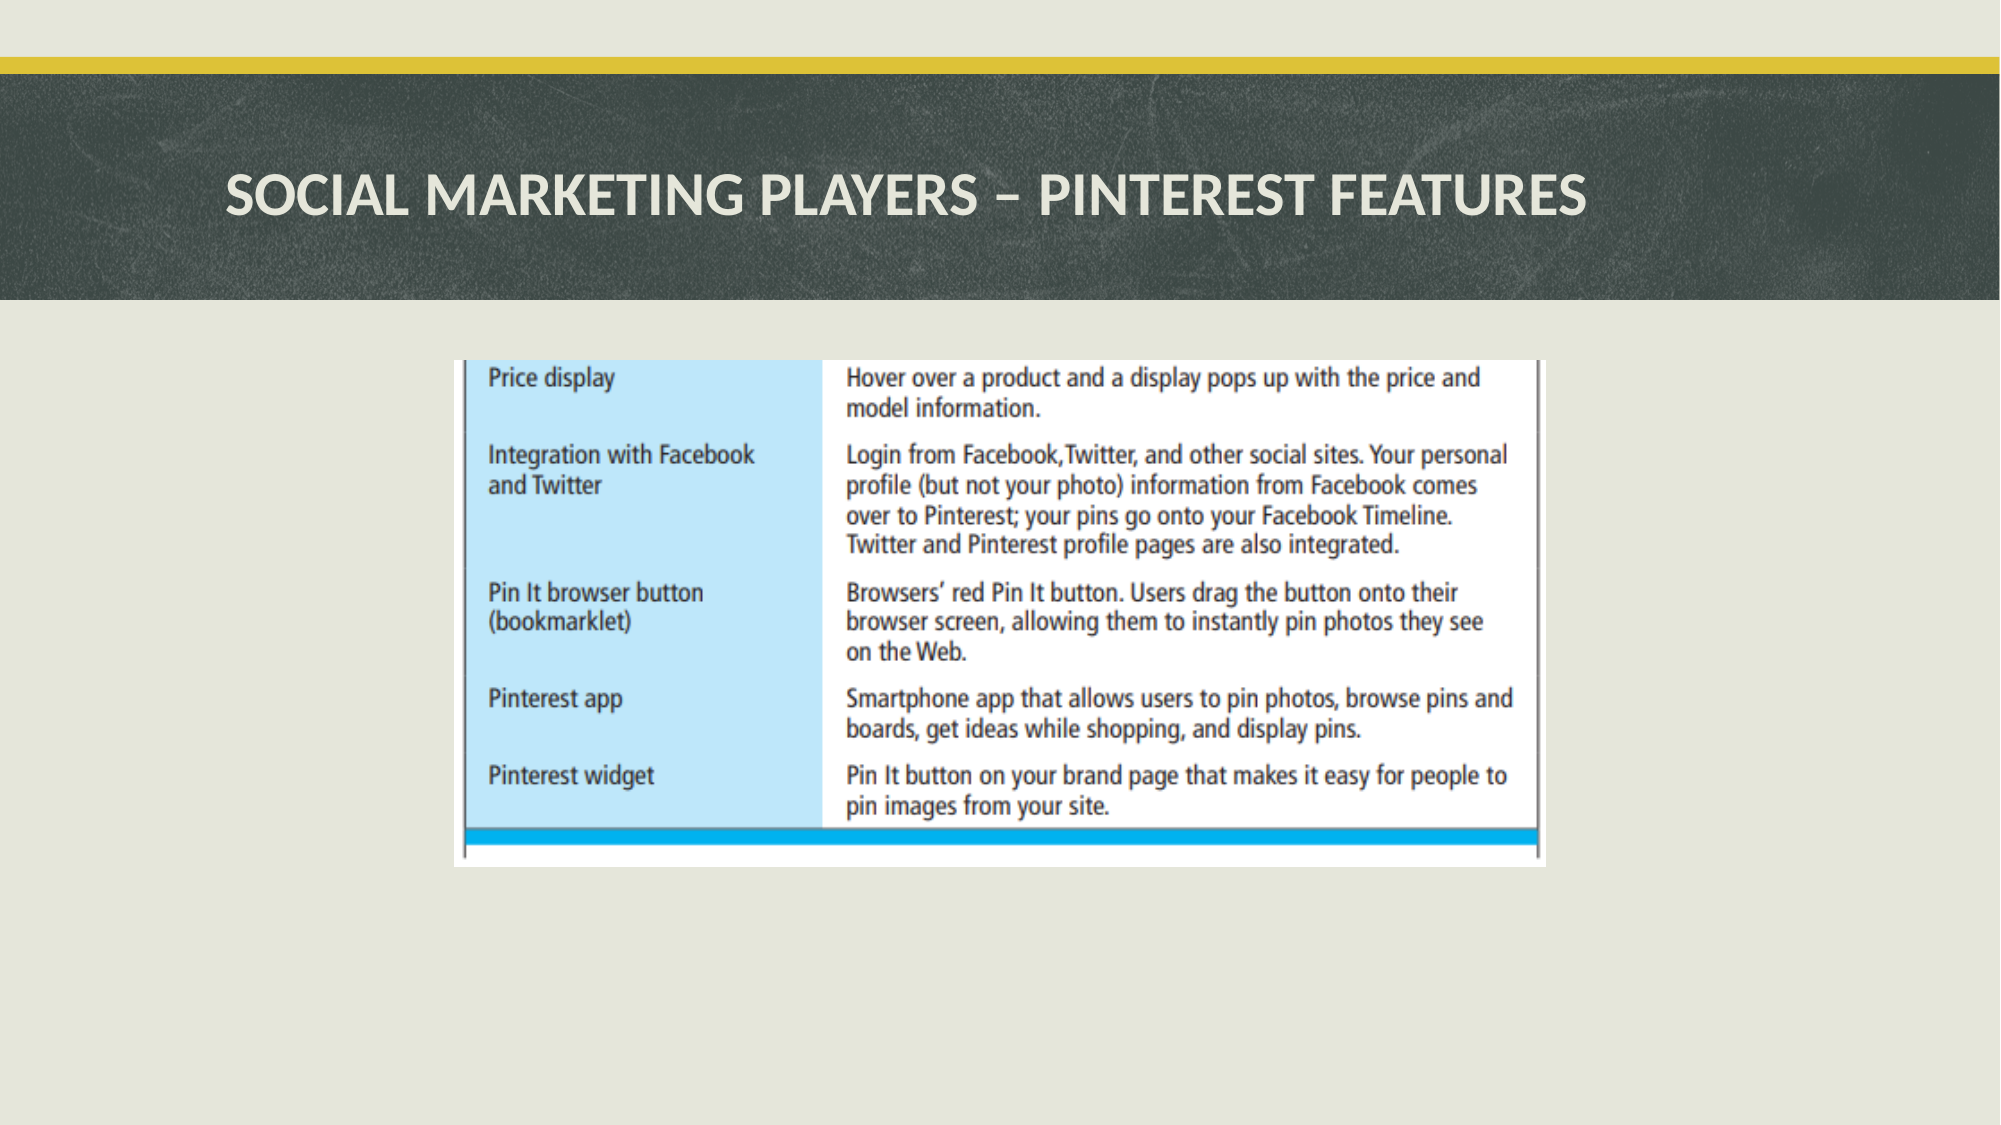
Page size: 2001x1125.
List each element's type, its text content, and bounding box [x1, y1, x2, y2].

picture [454, 360, 1546, 867]
title SOCIAL MARKETING PLAYERS – PINTEREST FEATURES [210, 76, 1868, 311]
picture [0, 74, 2000, 300]
